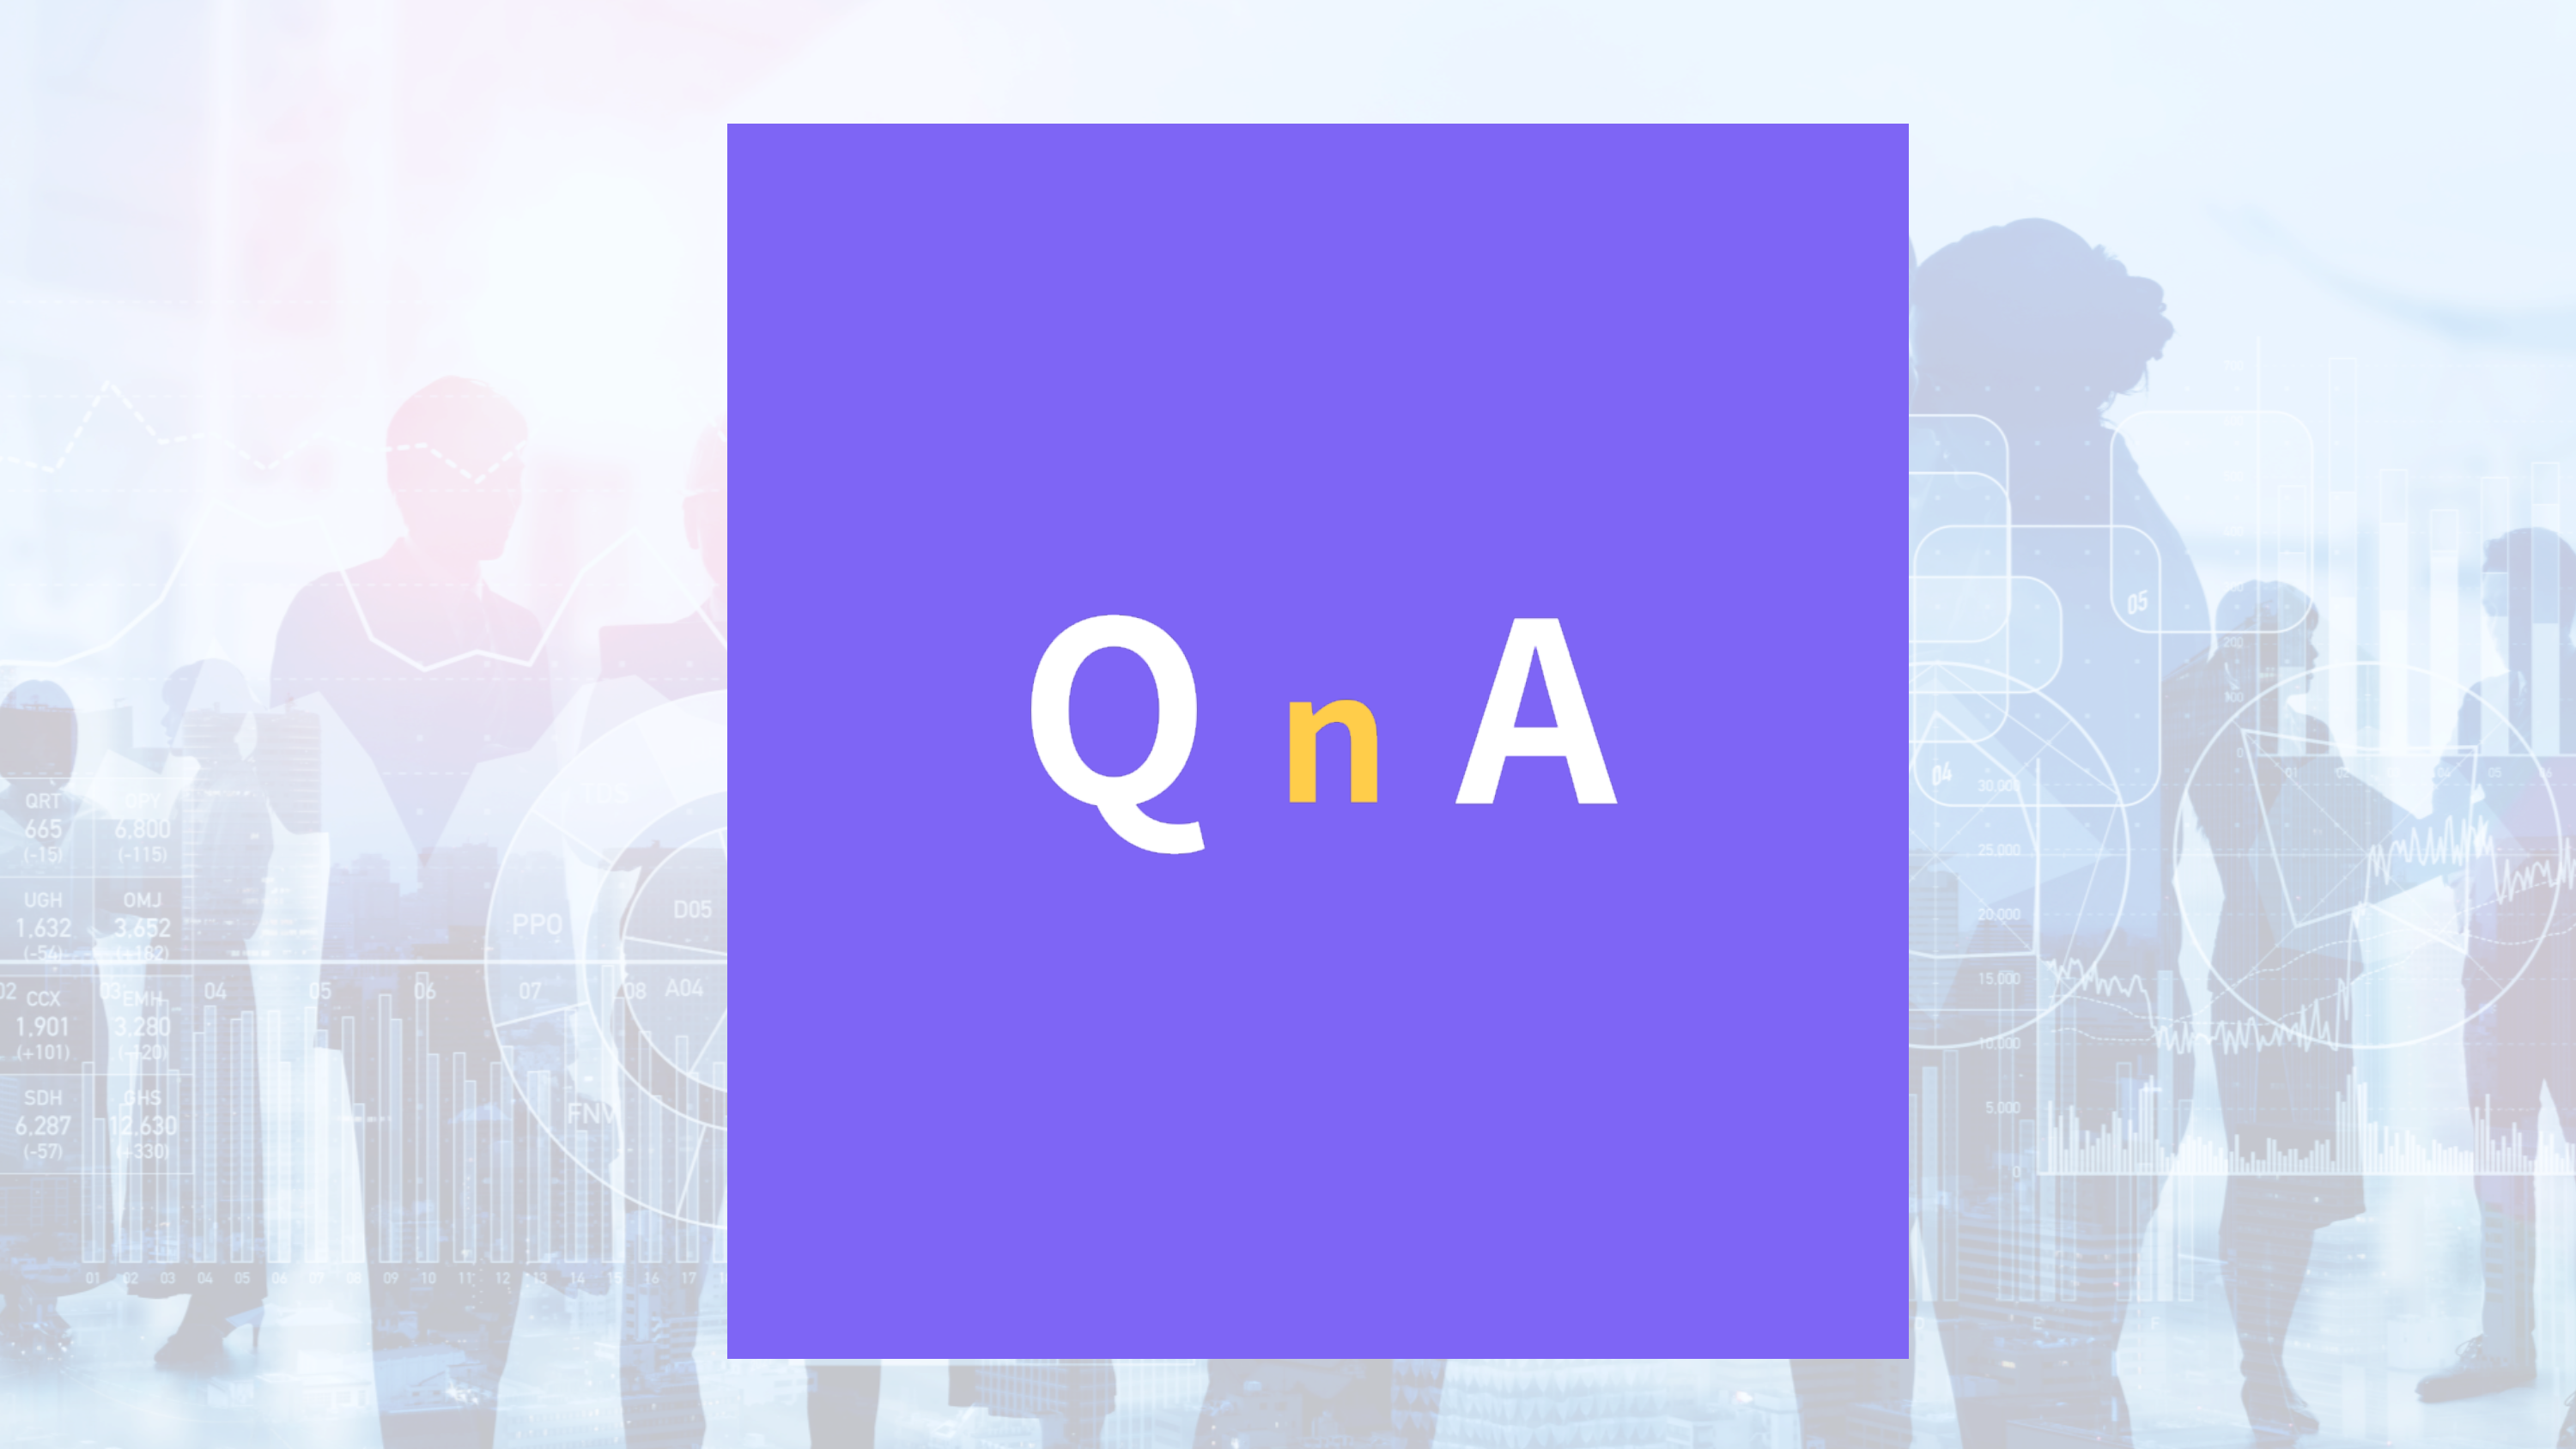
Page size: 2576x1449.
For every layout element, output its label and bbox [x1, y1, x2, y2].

picture [981, 485, 1728, 968]
text_box [0, 0, 2576, 1449]
text_box [727, 124, 1909, 1359]
